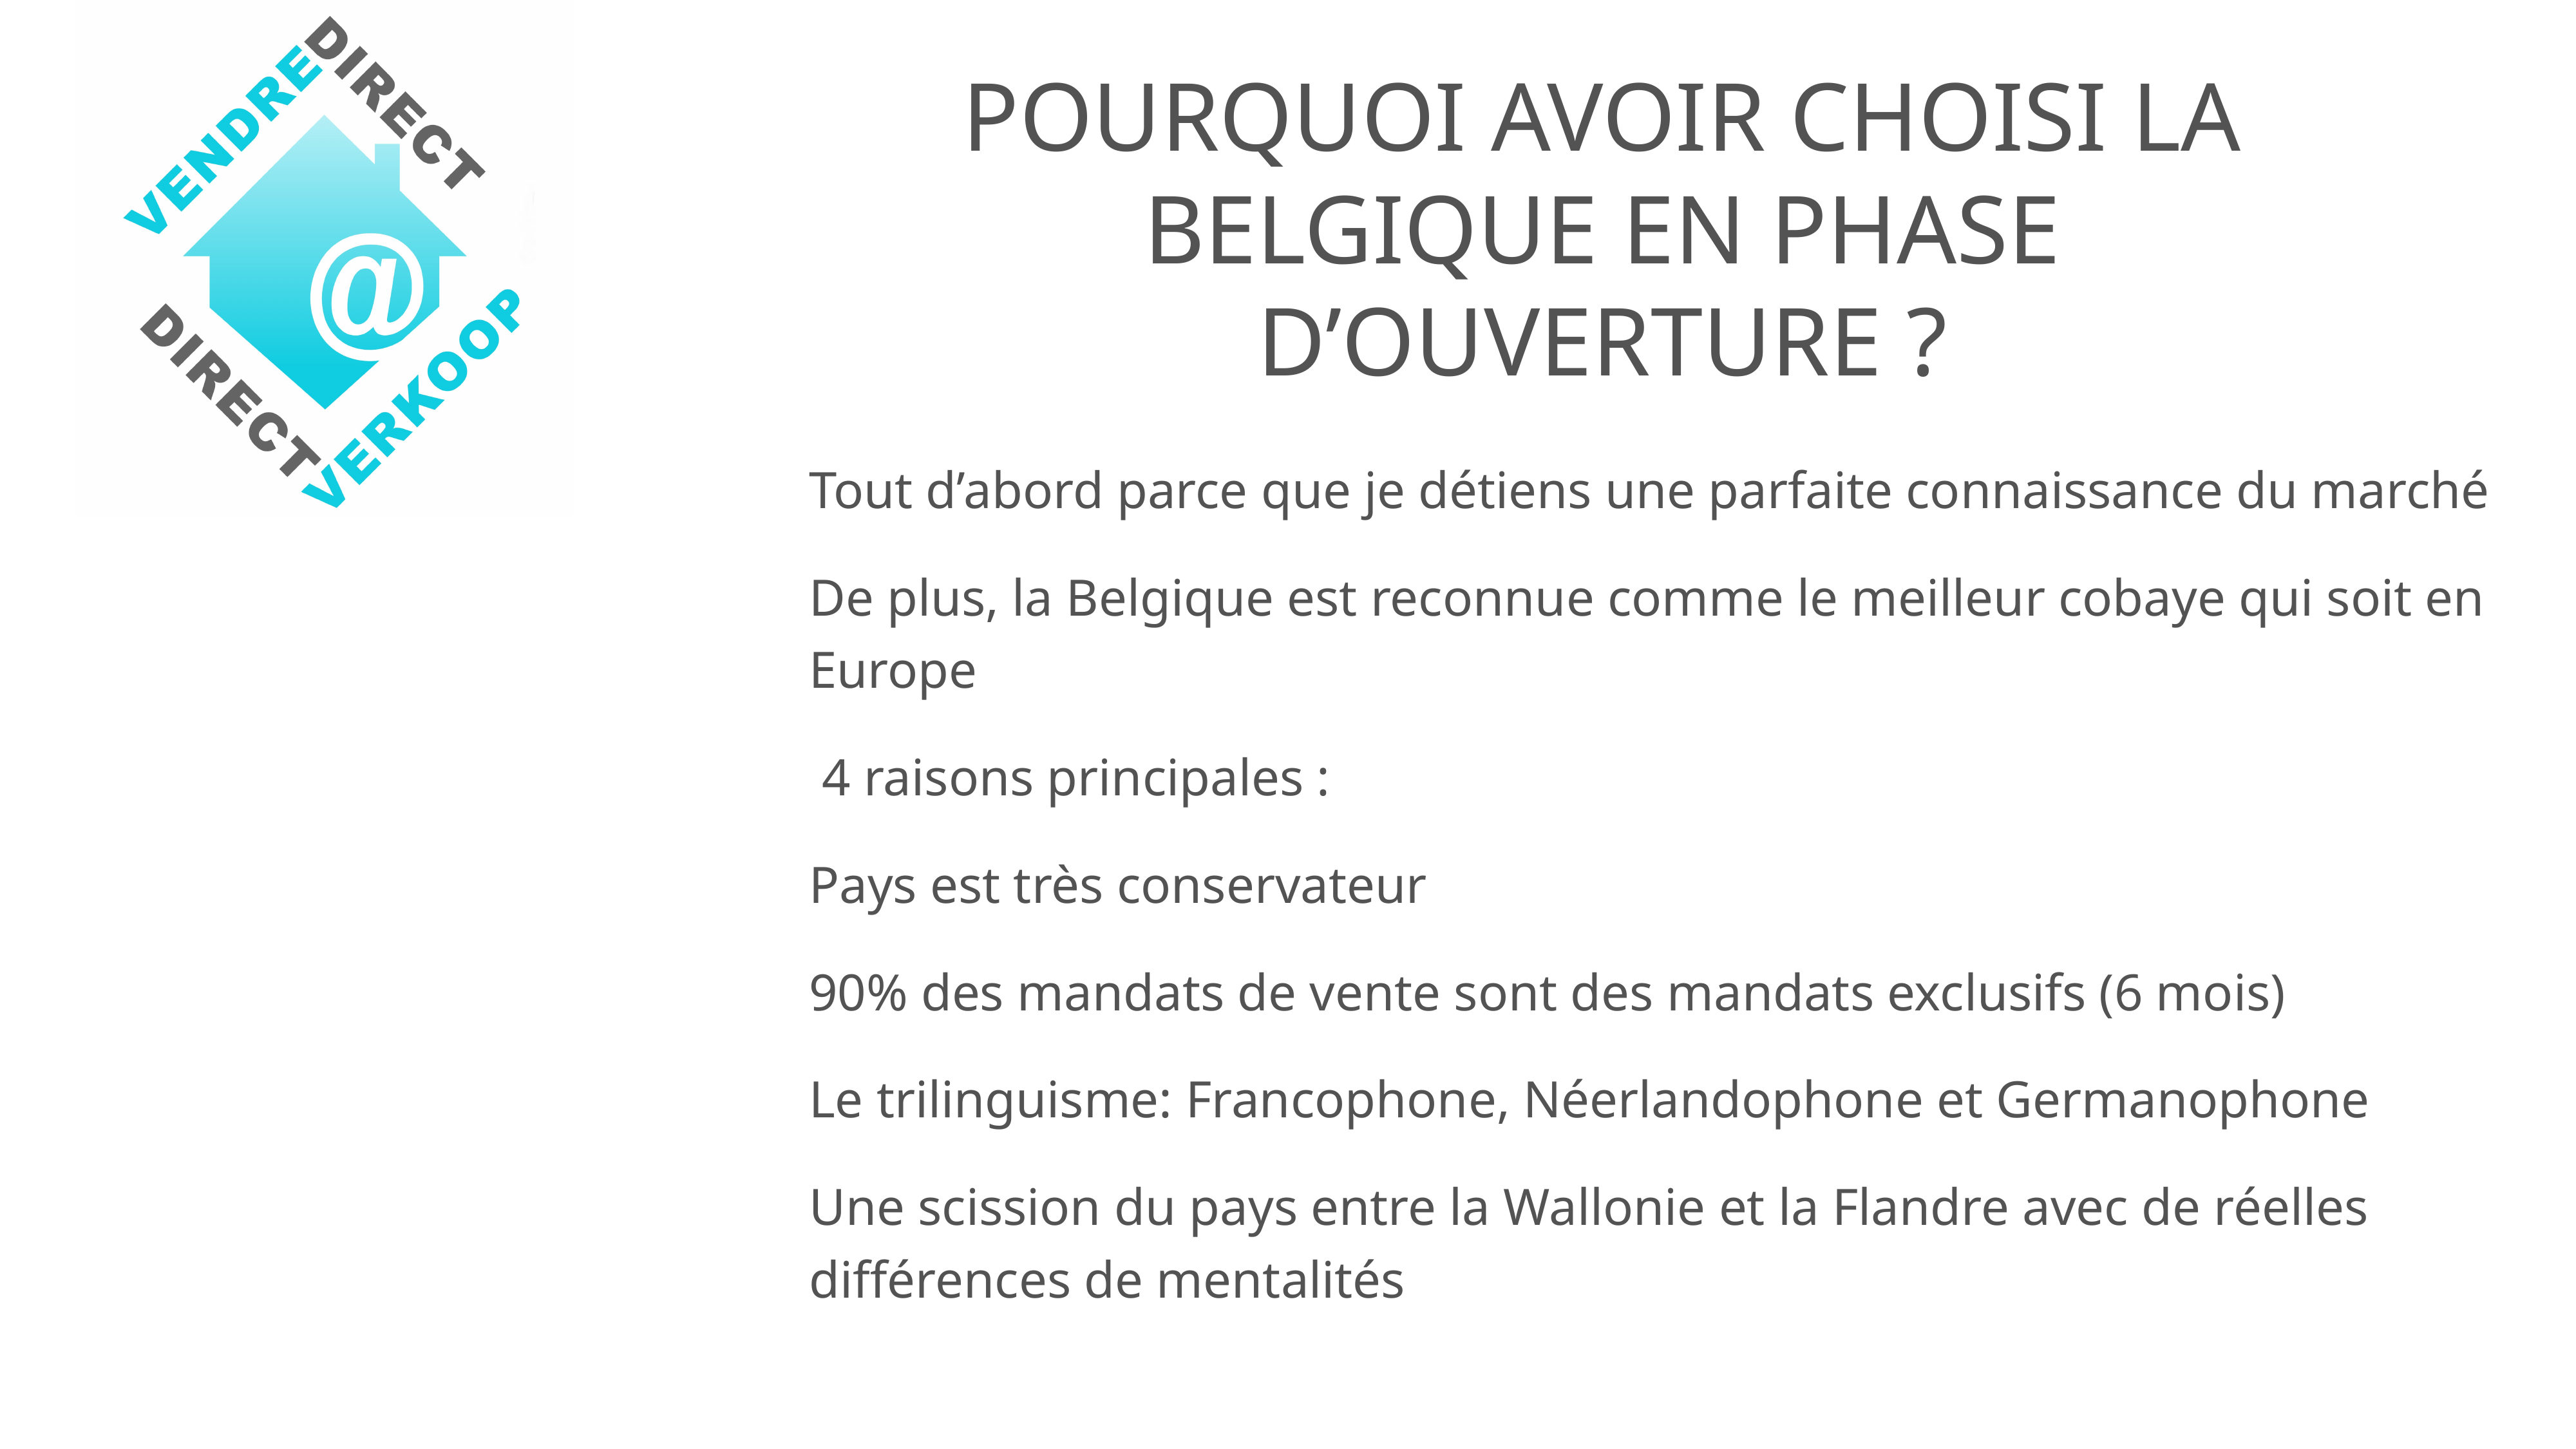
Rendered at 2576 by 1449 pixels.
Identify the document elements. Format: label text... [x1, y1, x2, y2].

list Tout d’abord parce que je détiens une parfaite connaissance du marché De plus, la Belgique est reconnue comme le meilleur cobaye qui soit en Europe 4 raisons principales : Pays est très conservateur 90% des mandats de vente sont des mandats exclusifs (6 mois) Le trilinguisme: Francophone, Néerlandophone et Germanophone Une scission du pays entre la Wallonie et la Flandre avec de réelles différences de mentalités [801, 408, 2552, 1345]
title Pourquoi avoir choisi la belgique en phase d’ouverture ? [813, 44, 2391, 408]
picture [75, 0, 575, 517]
